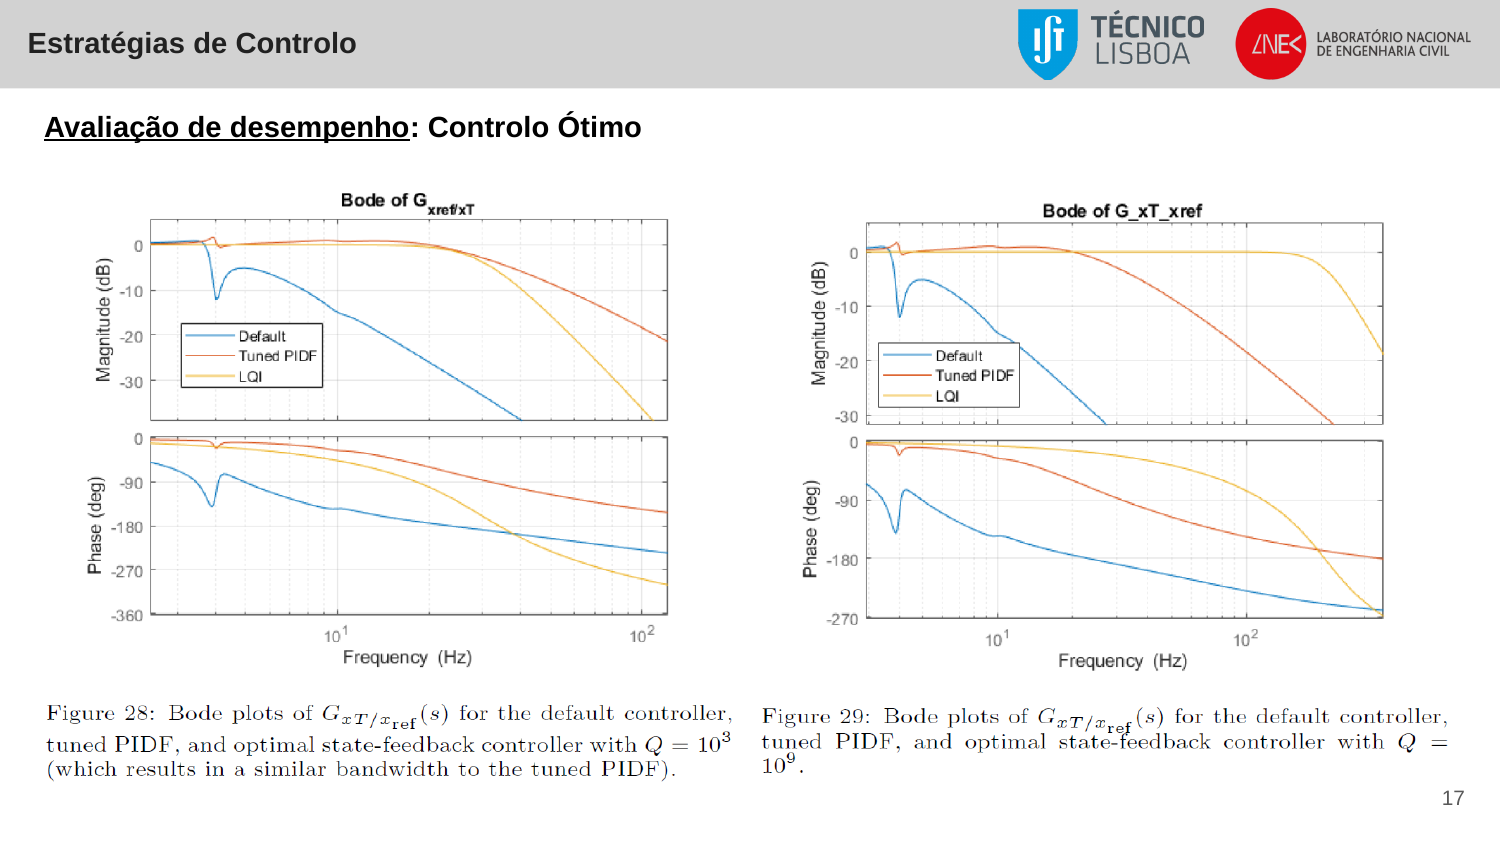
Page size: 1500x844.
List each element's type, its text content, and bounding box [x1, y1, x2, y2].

slide_number 17 [1389, 764, 1480, 830]
picture [1045, 17, 1050, 62]
text_box Avaliação de desempenho: Controlo Ótimo [17, 100, 669, 151]
picture [1035, 29, 1039, 50]
picture [1235, 8, 1471, 80]
picture [1054, 29, 1063, 50]
picture [36, 185, 1463, 787]
text_box Estratégias de Controlo [12, 9, 655, 75]
picture [1017, 8, 1207, 80]
text_box [0, 0, 1500, 91]
